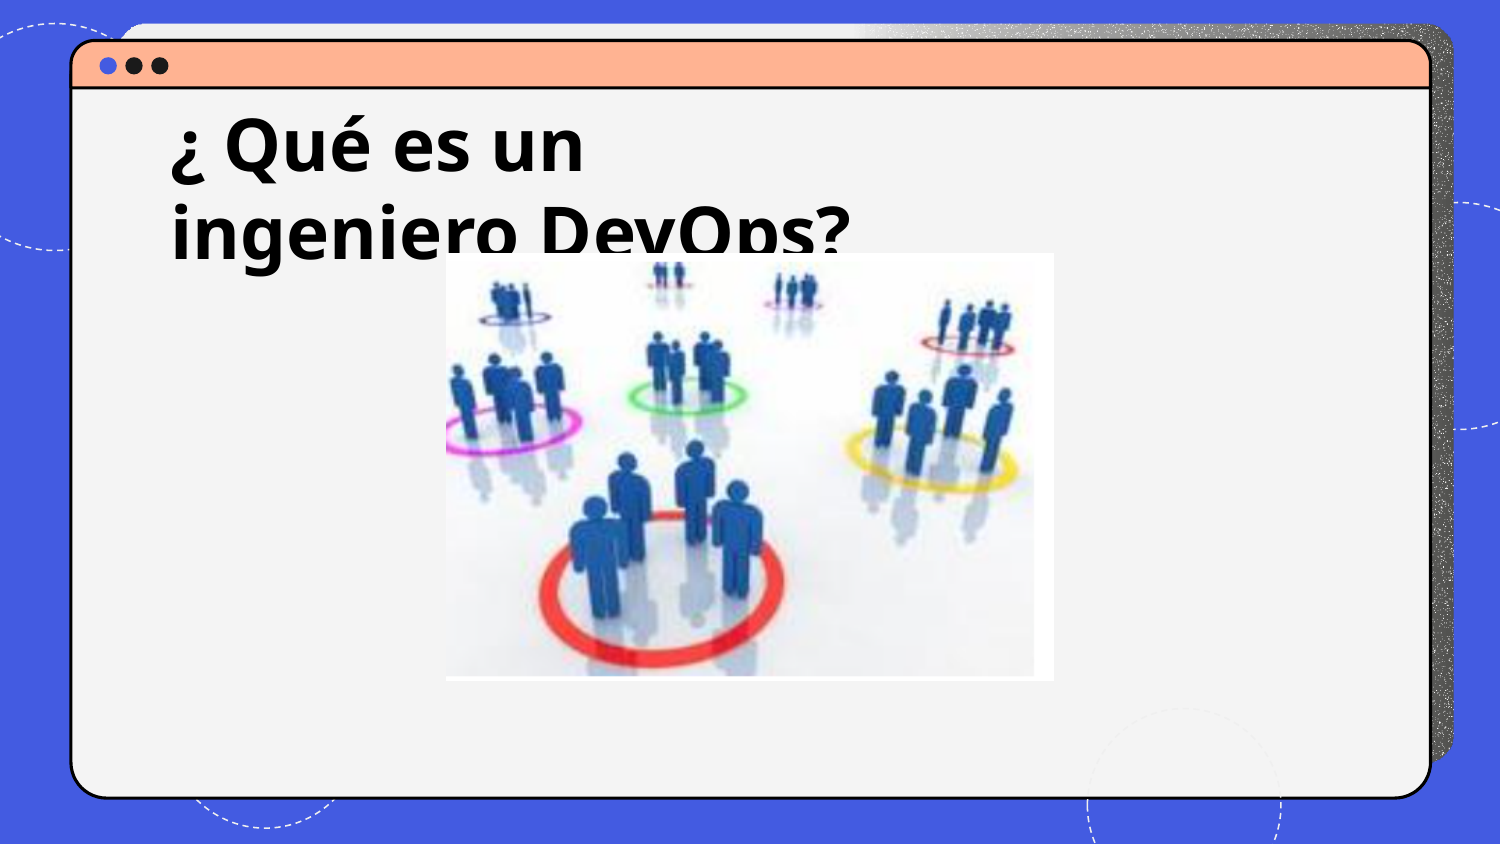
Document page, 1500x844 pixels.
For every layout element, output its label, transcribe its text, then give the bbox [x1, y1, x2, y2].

title ¿ Qué es un ingeniero DevOps? [155, 117, 899, 255]
picture [117, 23, 1454, 763]
picture [446, 253, 1054, 681]
